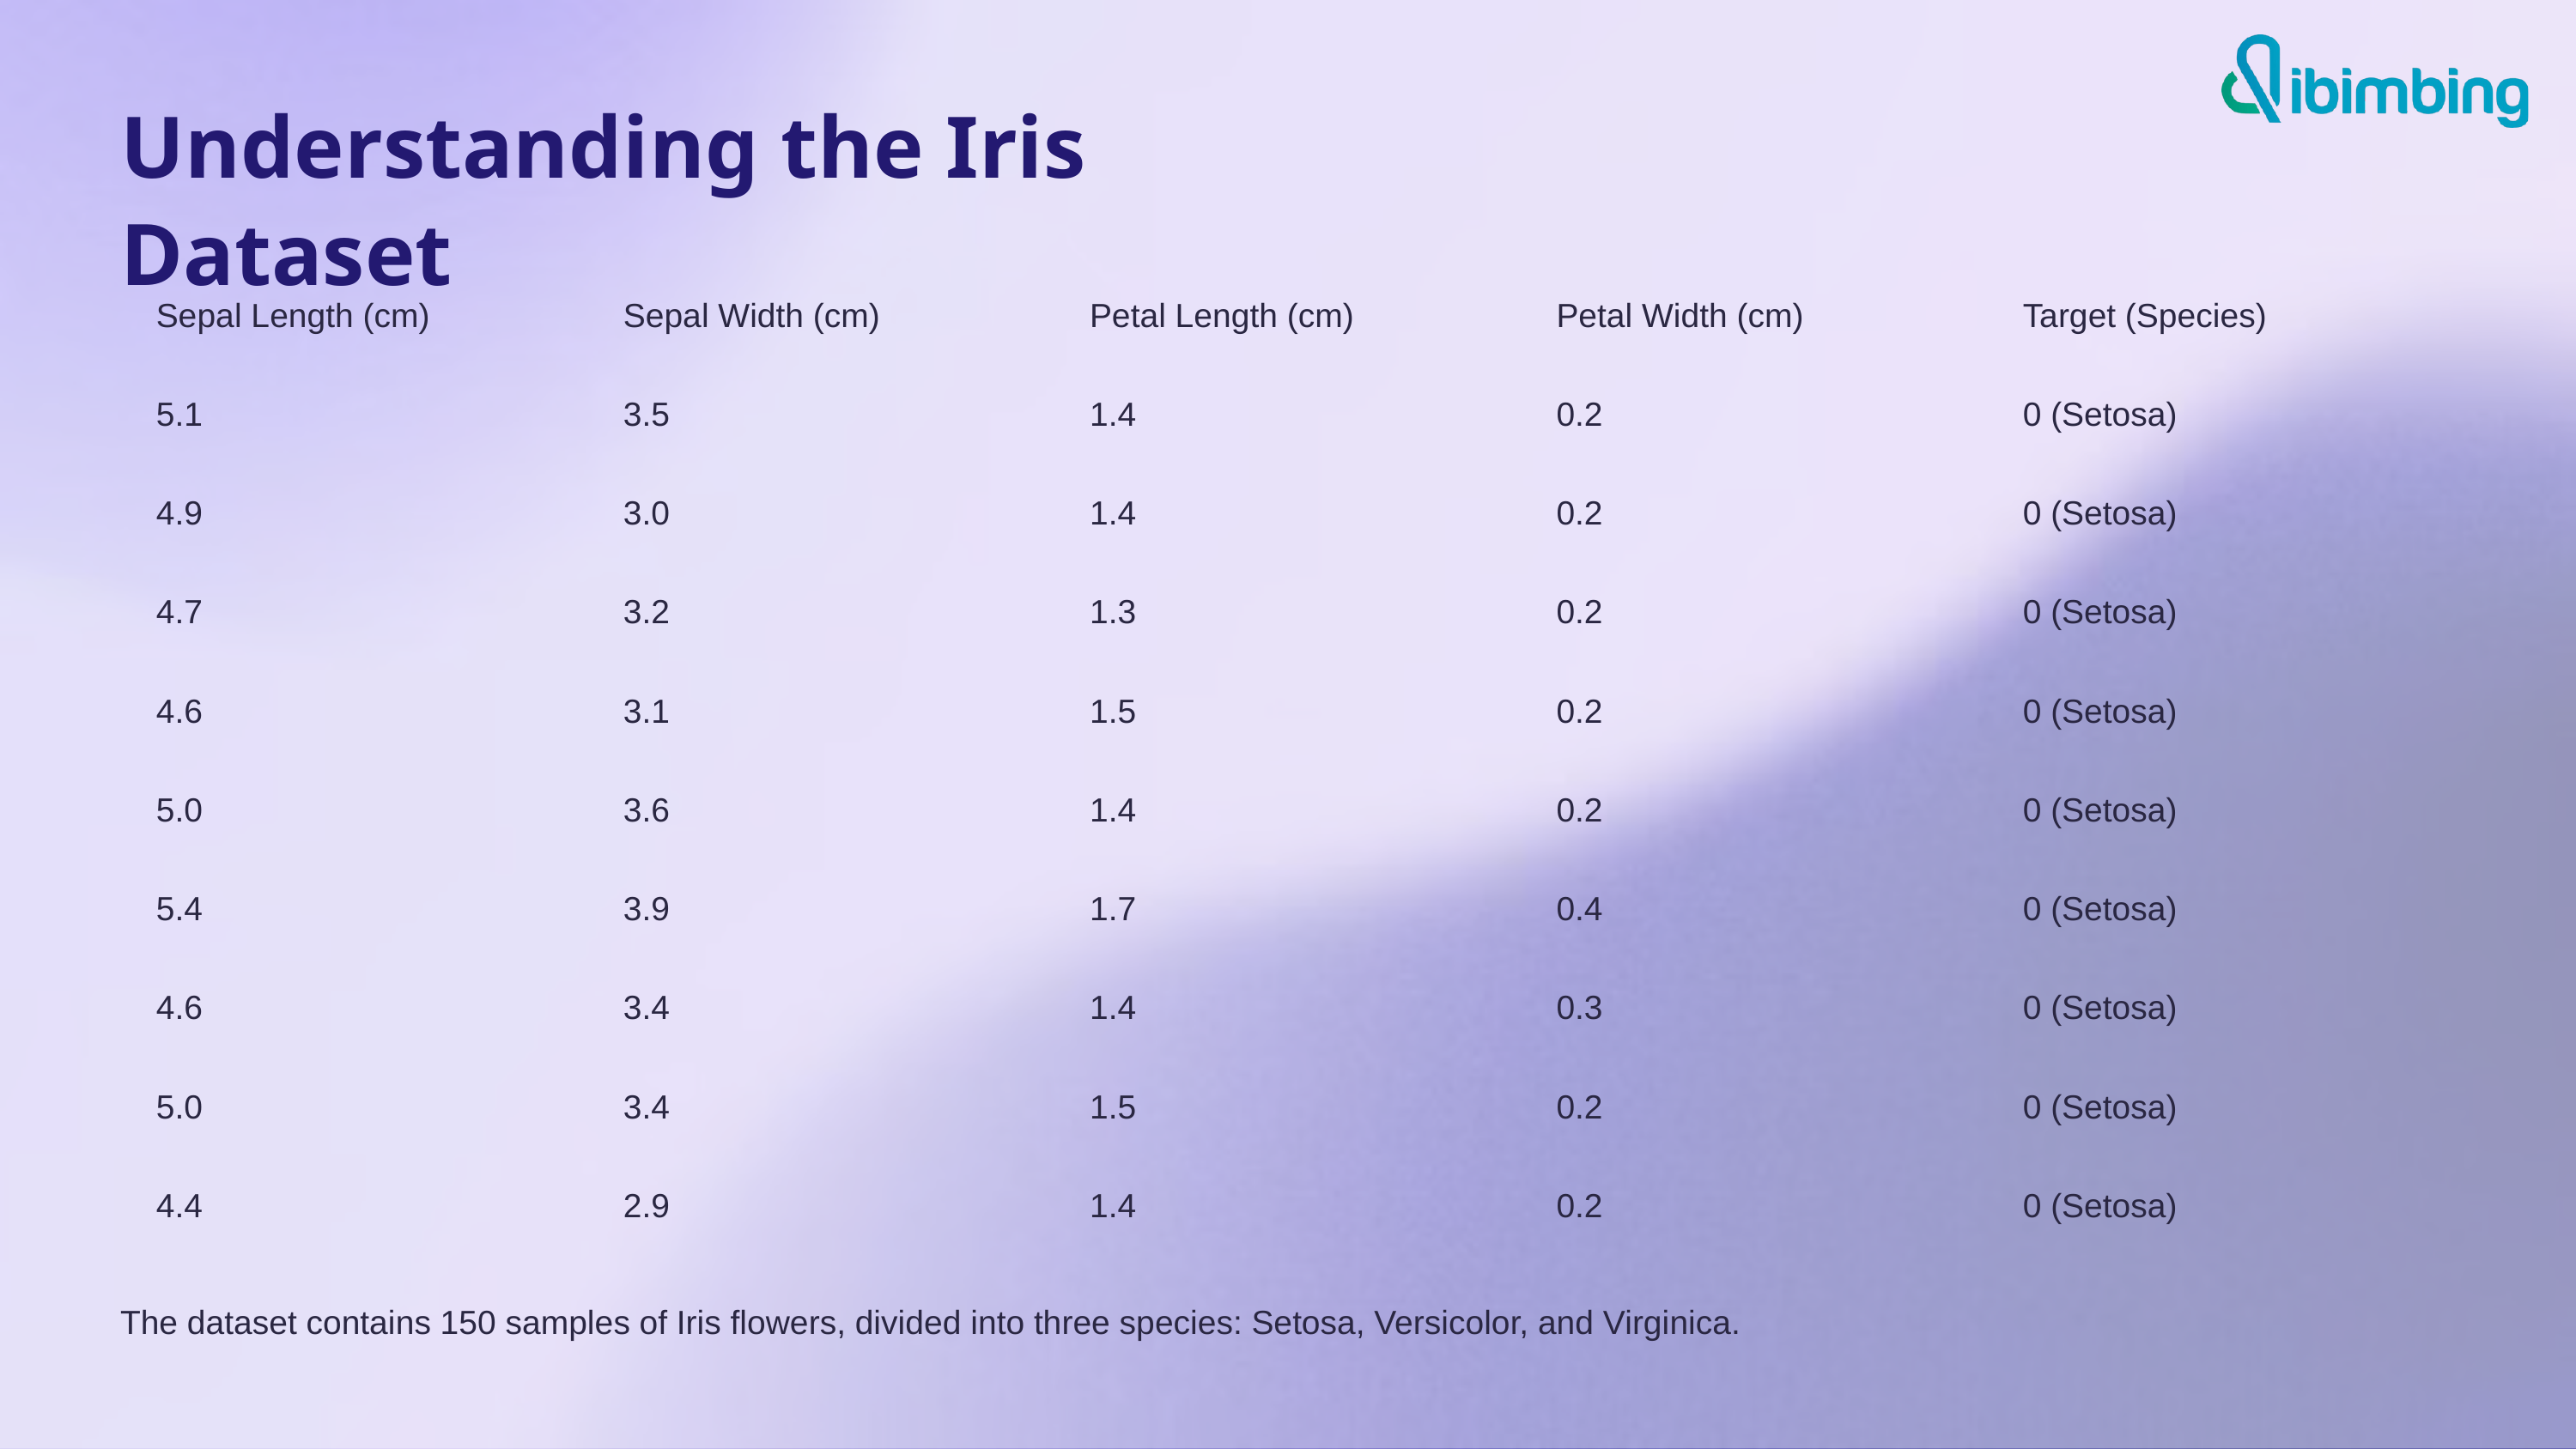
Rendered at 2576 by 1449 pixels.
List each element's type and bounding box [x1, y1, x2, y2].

text_box [121, 1161, 2455, 1262]
text_box [0, 0, 2576, 1449]
text_box [121, 271, 2455, 370]
text_box [121, 568, 2455, 667]
text_box [121, 1063, 2455, 1161]
text_box [121, 766, 2455, 864]
text_box [121, 864, 2455, 964]
text_box [121, 667, 2455, 766]
text_box [121, 470, 2455, 568]
text_box [121, 964, 2455, 1063]
text_box [121, 370, 2455, 470]
